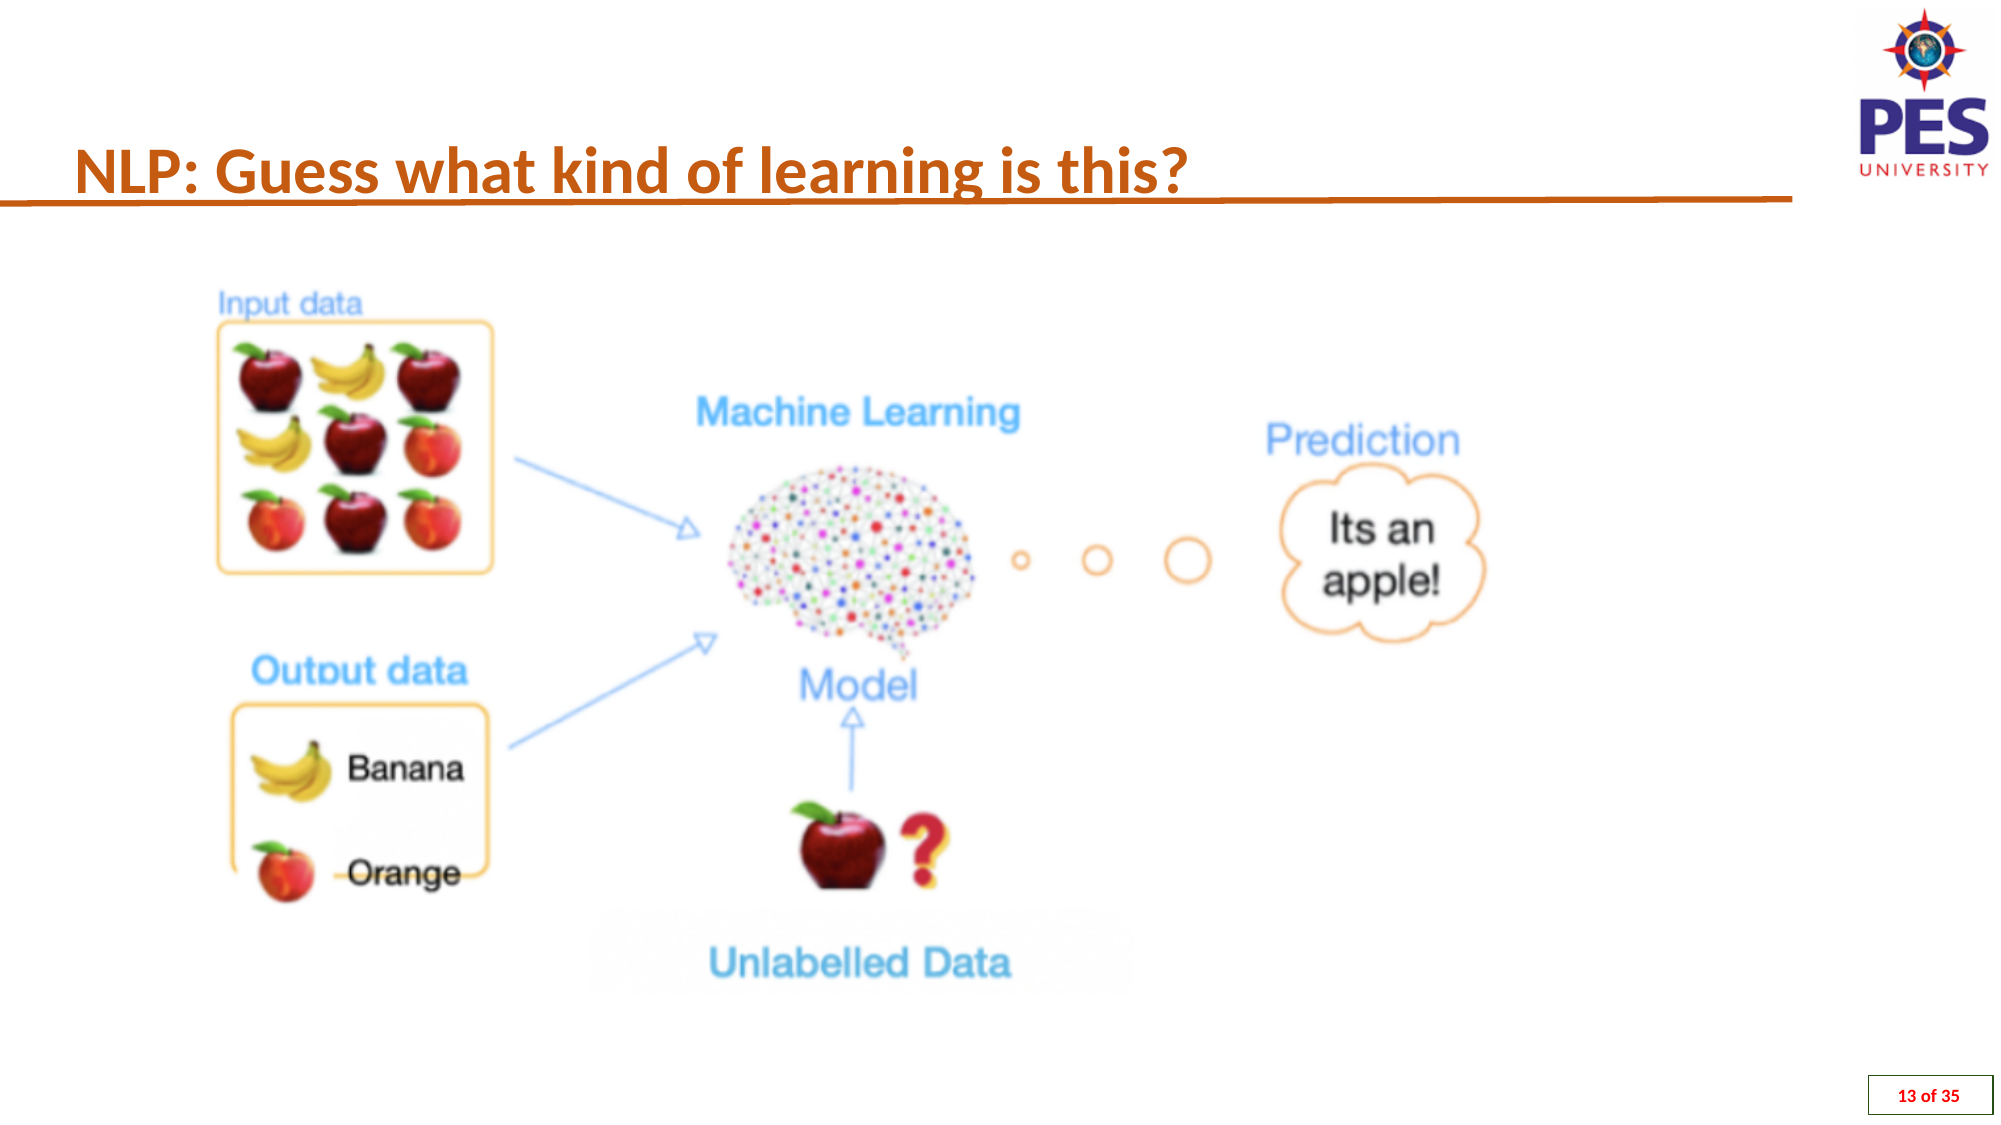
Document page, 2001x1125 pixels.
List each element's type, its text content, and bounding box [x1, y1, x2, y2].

picture [1853, 7, 1994, 181]
text_box NLP: Guess what kind of learning is this? [59, 119, 1923, 211]
picture [192, 282, 1506, 994]
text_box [0, 198, 1793, 204]
